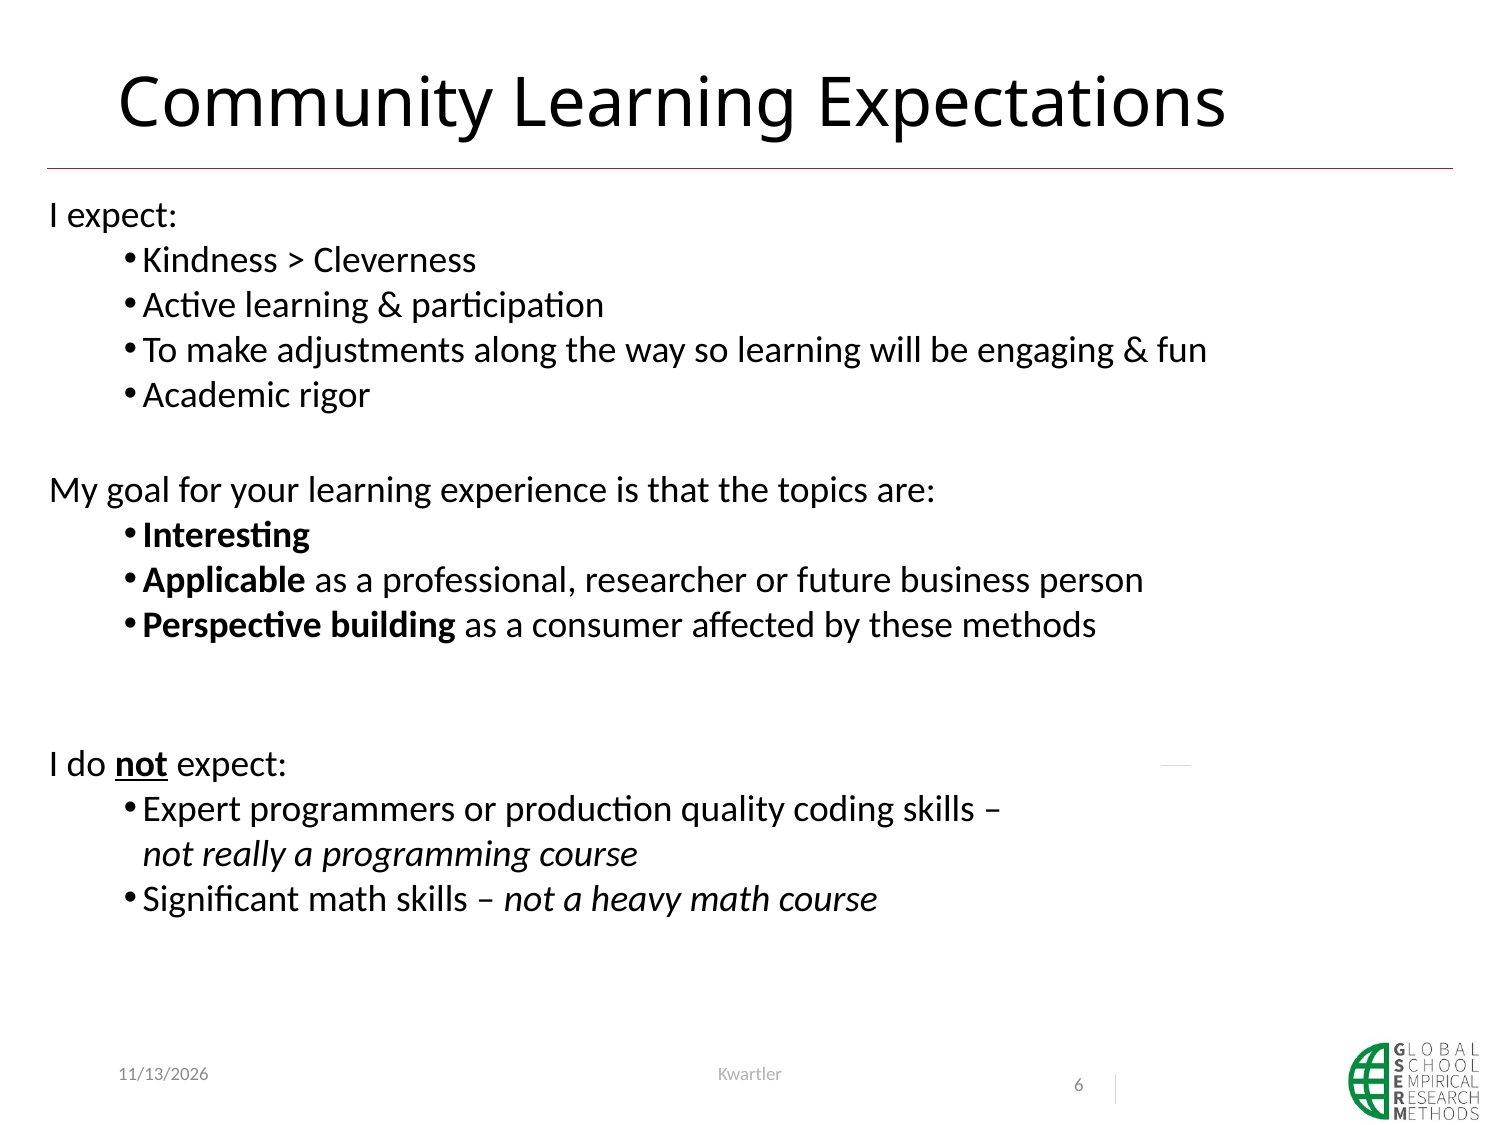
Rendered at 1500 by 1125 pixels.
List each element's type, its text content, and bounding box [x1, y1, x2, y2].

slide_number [103, 1042, 441, 1103]
title Community Learning Expectations [103, 59, 1397, 157]
slide_number 6 [1059, 1042, 1200, 1103]
text_box My goal for your learning experience is that the topics are: Interesting Applicable as a professional, researcher or future business person Perspective building as a consumer affected by these methods [34, 457, 1467, 653]
footer Kwartler [496, 1042, 1004, 1103]
picture [1342, 1035, 1500, 1125]
text_box I expect: Kindness > Cleverness Active learning & participation To make adjustments along the way so learning will be engaging & fun Academic rigor [34, 182, 1467, 423]
text_box I do not expect: Expert programmers or production quality coding skills – not really a programming course Significant math skills – not a heavy math course [34, 686, 1037, 927]
